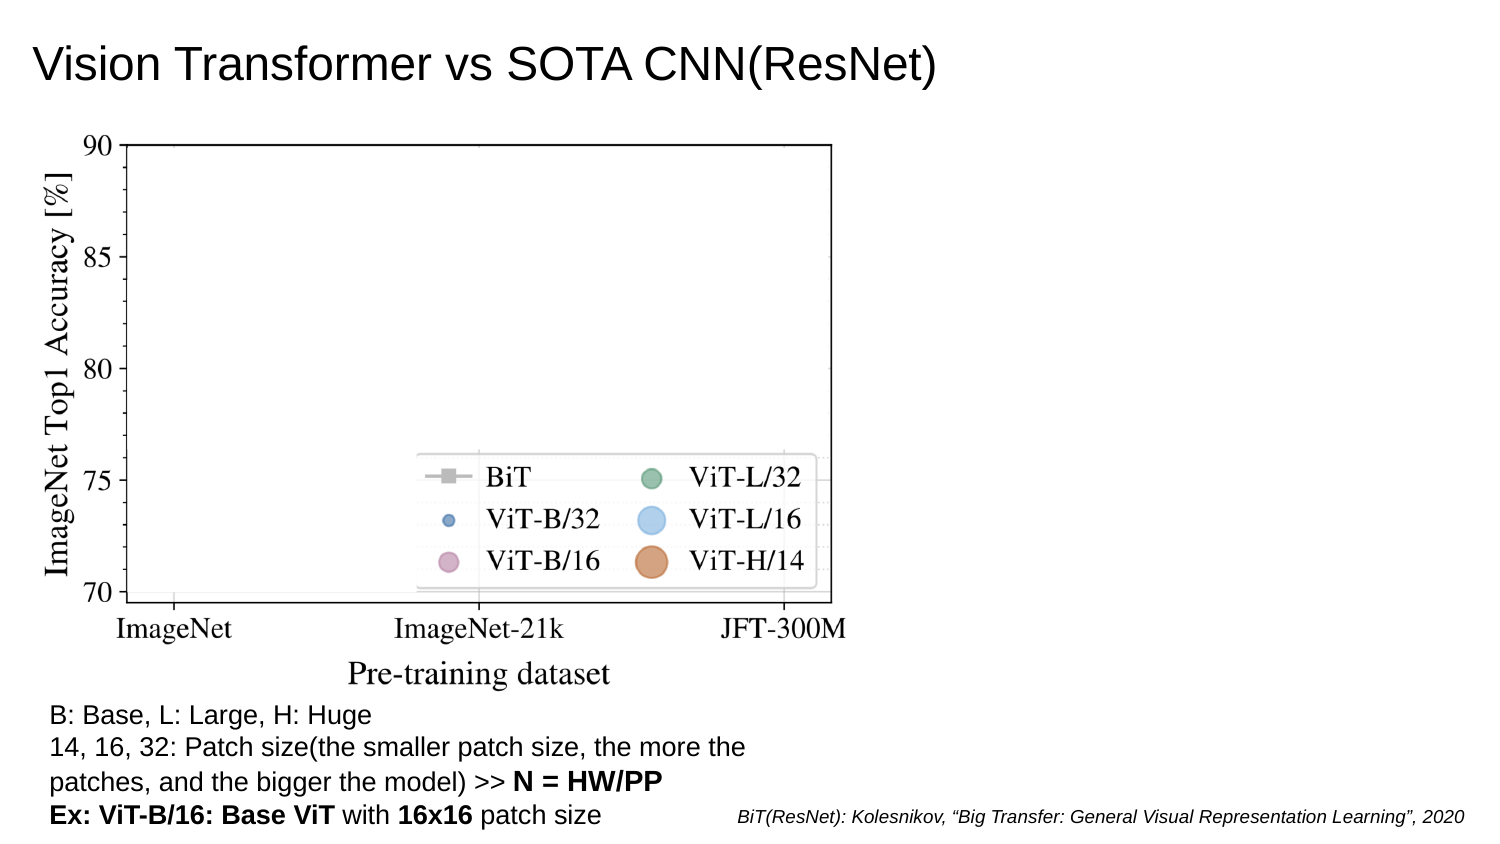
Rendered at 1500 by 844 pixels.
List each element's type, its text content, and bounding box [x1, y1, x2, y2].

picture [34, 124, 846, 696]
text_box B: Base, L: Large, H: Huge 14, 16, 32: Patch size(the smaller patch size, the more the patches, and the bigger the model) >> N = HW/PP Ex: ViT-B/16: Base ViT with 16x16 patch size [34, 682, 869, 844]
text_box BiT(ResNet): Kolesnikov, “Big Transfer: General Visual Representation Learning”, 2020 [722, 793, 1500, 839]
title Vision Transformer vs SOTA CNN(ResNet) [17, 0, 963, 105]
